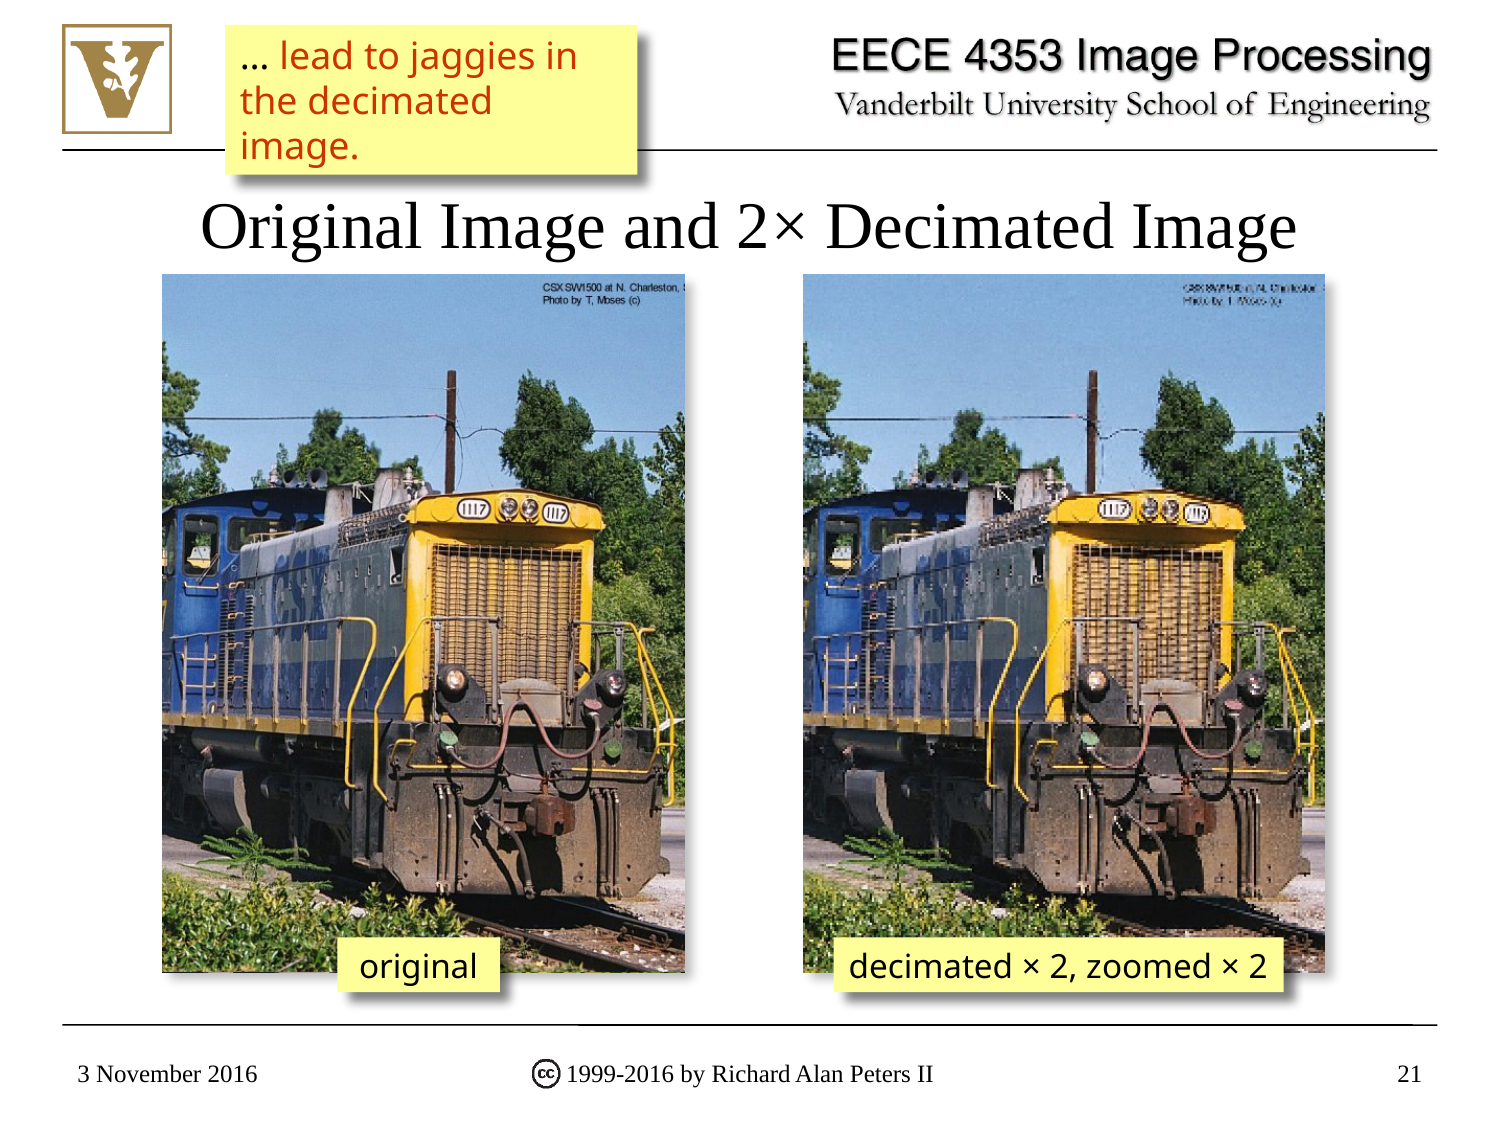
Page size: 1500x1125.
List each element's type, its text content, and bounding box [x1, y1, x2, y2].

picture [62, 24, 172, 134]
text_box decimated × 2, zoomed × 2 [833, 982, 1284, 993]
title Original Image and 2× Decimated Image [87, 162, 1413, 282]
picture [162, 274, 685, 973]
footer 1999-2016 by Richard Alan Peters II [496, 1042, 1004, 1103]
slide_number 21 [1100, 1042, 1438, 1103]
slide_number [62, 1042, 400, 1103]
text_box … lead to jaggies in the decimated image. [225, 24, 638, 175]
text_box original [337, 982, 500, 993]
picture [826, 25, 1436, 133]
picture [802, 274, 1326, 973]
